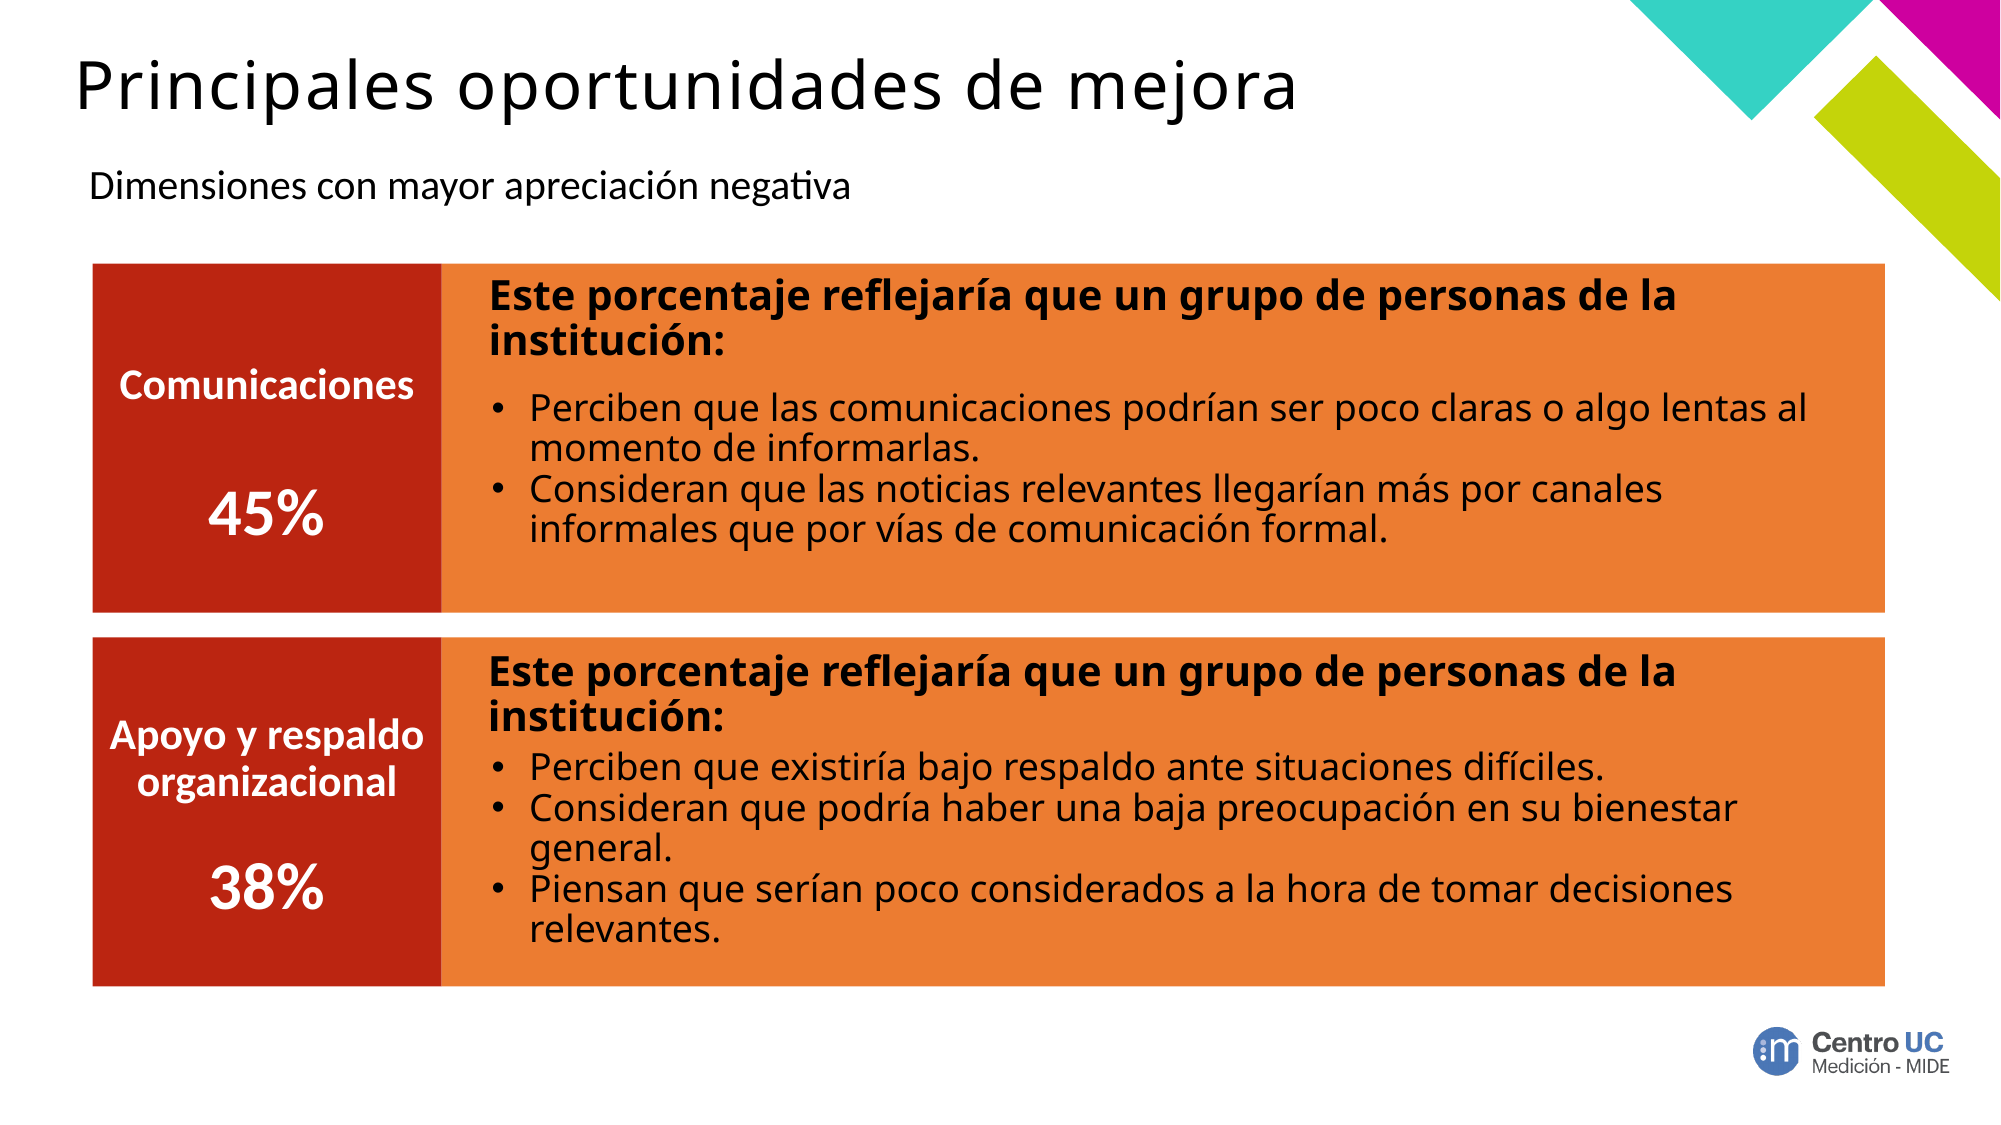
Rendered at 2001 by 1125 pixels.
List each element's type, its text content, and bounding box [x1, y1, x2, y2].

list Dimensiones con mayor apreciación negativa [74, 147, 1202, 224]
list Apoyo y respaldo organizacional [92, 690, 442, 824]
list Comunicaciones [92, 316, 442, 451]
list Este porcentaje reflejaría que un grupo de personas de la institución: [472, 663, 1852, 727]
picture [1753, 1025, 1951, 1077]
list 45% [92, 451, 442, 578]
list 38% [92, 824, 442, 952]
title Principales oportunidades de mejora [74, 52, 1630, 153]
list Este porcentaje reflejaría que un grupo de personas de la institución: [473, 287, 1853, 351]
list Perciben que las comunicaciones podrían ser poco claras o algo lentas al momento de informarlas. Consideran que las noticias relevantes llegarían más por canales informales que por vías de comunicación formal. [472, 364, 1852, 575]
list Perciben que existiría bajo respaldo ante situaciones difíciles. Consideran que podría haber una baja preocupación en su bienestar general. Piensan que serían poco considerados a la hora de tomar decisiones relevantes. [472, 744, 1852, 955]
